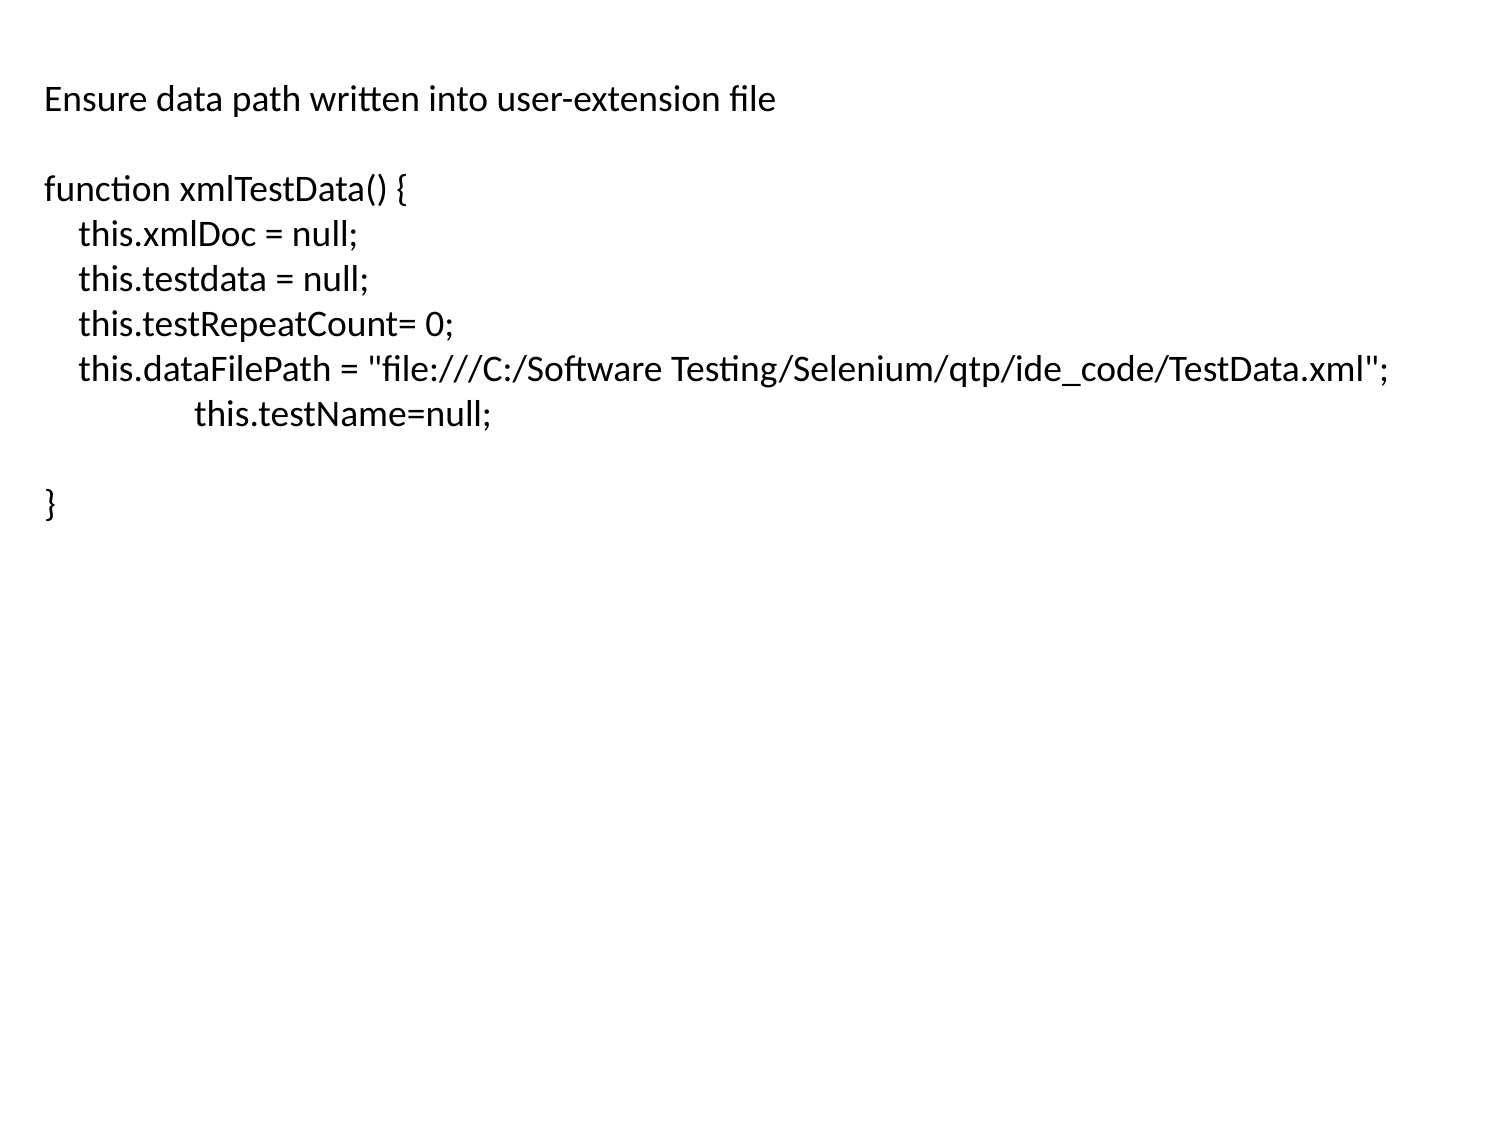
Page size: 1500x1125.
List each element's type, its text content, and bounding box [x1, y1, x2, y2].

text_box Ensure data path written into user-extension file function xmlTestData() { this.xmlDoc = null; this.testdata = null; this.testRepeatCount= 0; this.dataFilePath = "file:///C:/Software Testing/Selenium/qtp/ide_code/TestData.xml"; this.testName=null; } [29, 66, 1436, 577]
